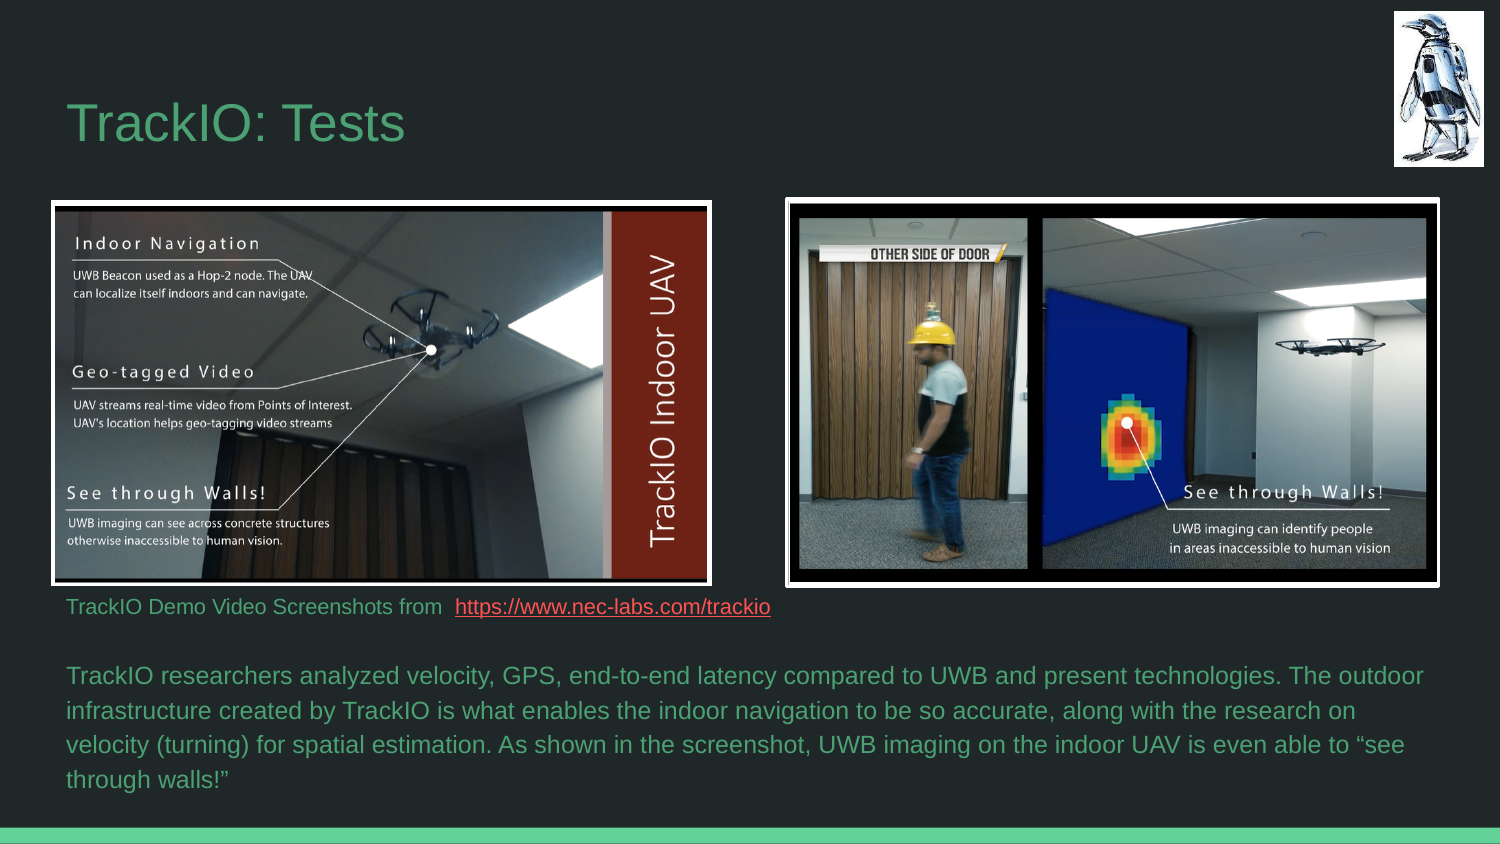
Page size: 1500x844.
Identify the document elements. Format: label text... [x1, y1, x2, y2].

picture [1394, 11, 1485, 168]
text_box TrackIO Demo Video Screenshots from https://www.nec-labs.com/trackio [51, 585, 1438, 662]
picture [788, 200, 1438, 585]
list TrackIO researchers analyzed velocity, GPS, end-to-end latency compared to UWB and present technologies. The outdoor infrastructure created by TrackIO is what enables the indoor navigation to be so accurate, along with the research on velocity (turning) for spatial estimation. As shown in the screenshot, UWB imaging on the indoor UAV is even able to “see through walls!” [51, 640, 1449, 771]
title TrackIO: Tests [51, 72, 1389, 167]
picture [50, 200, 712, 586]
